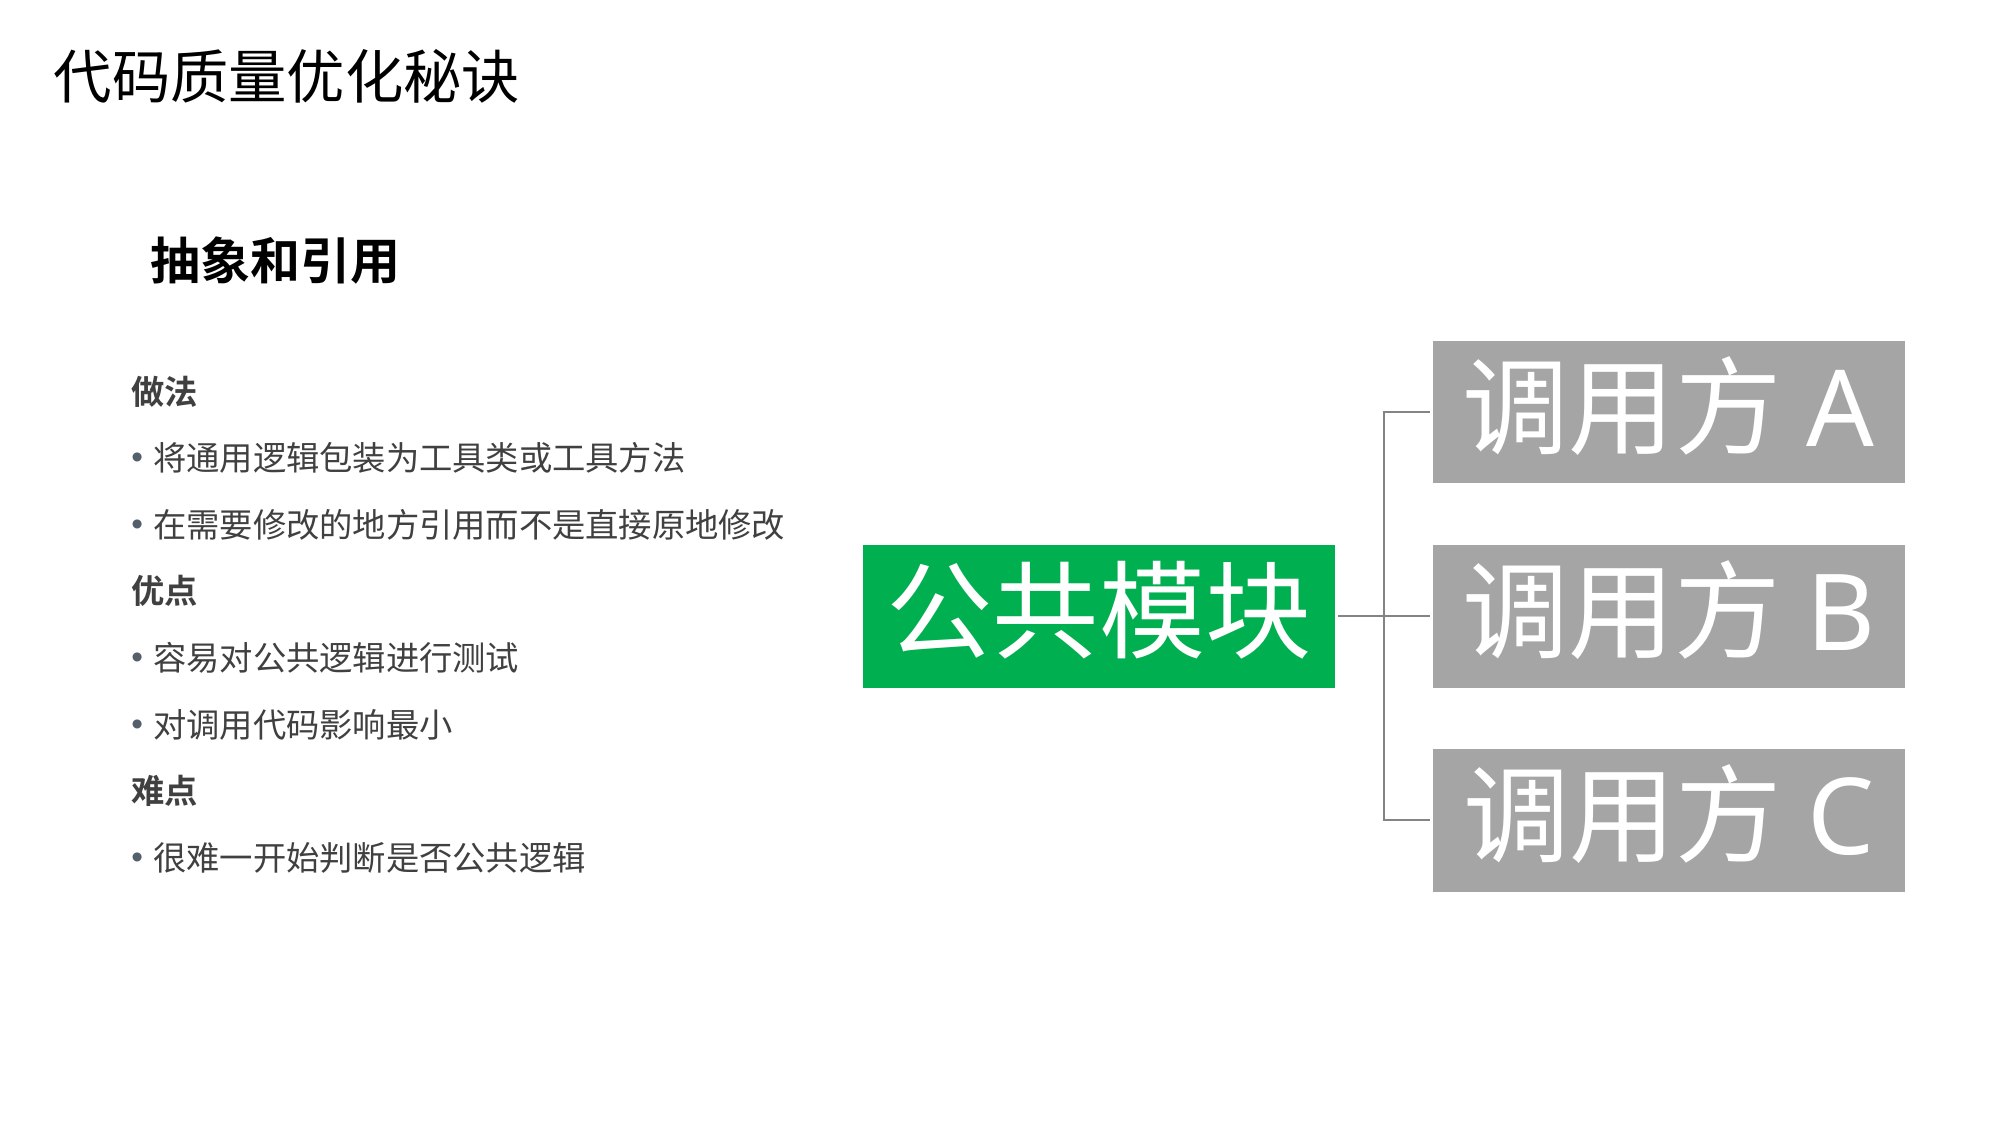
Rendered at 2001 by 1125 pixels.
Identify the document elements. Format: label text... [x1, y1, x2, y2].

text_box 代码质量优化秘诀 [39, 40, 1281, 147]
text_box 做法 将通用逻辑包装为工具类或工具方法 在需要修改的地方引用而不是直接原地修改 优点 容易对公共逻辑进行测试 对调用代码影响最小 难点 很难一开始判断是否公共逻辑 [116, 343, 919, 1022]
text_box 抽象和引用 [135, 192, 498, 295]
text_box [861, 259, 1907, 973]
